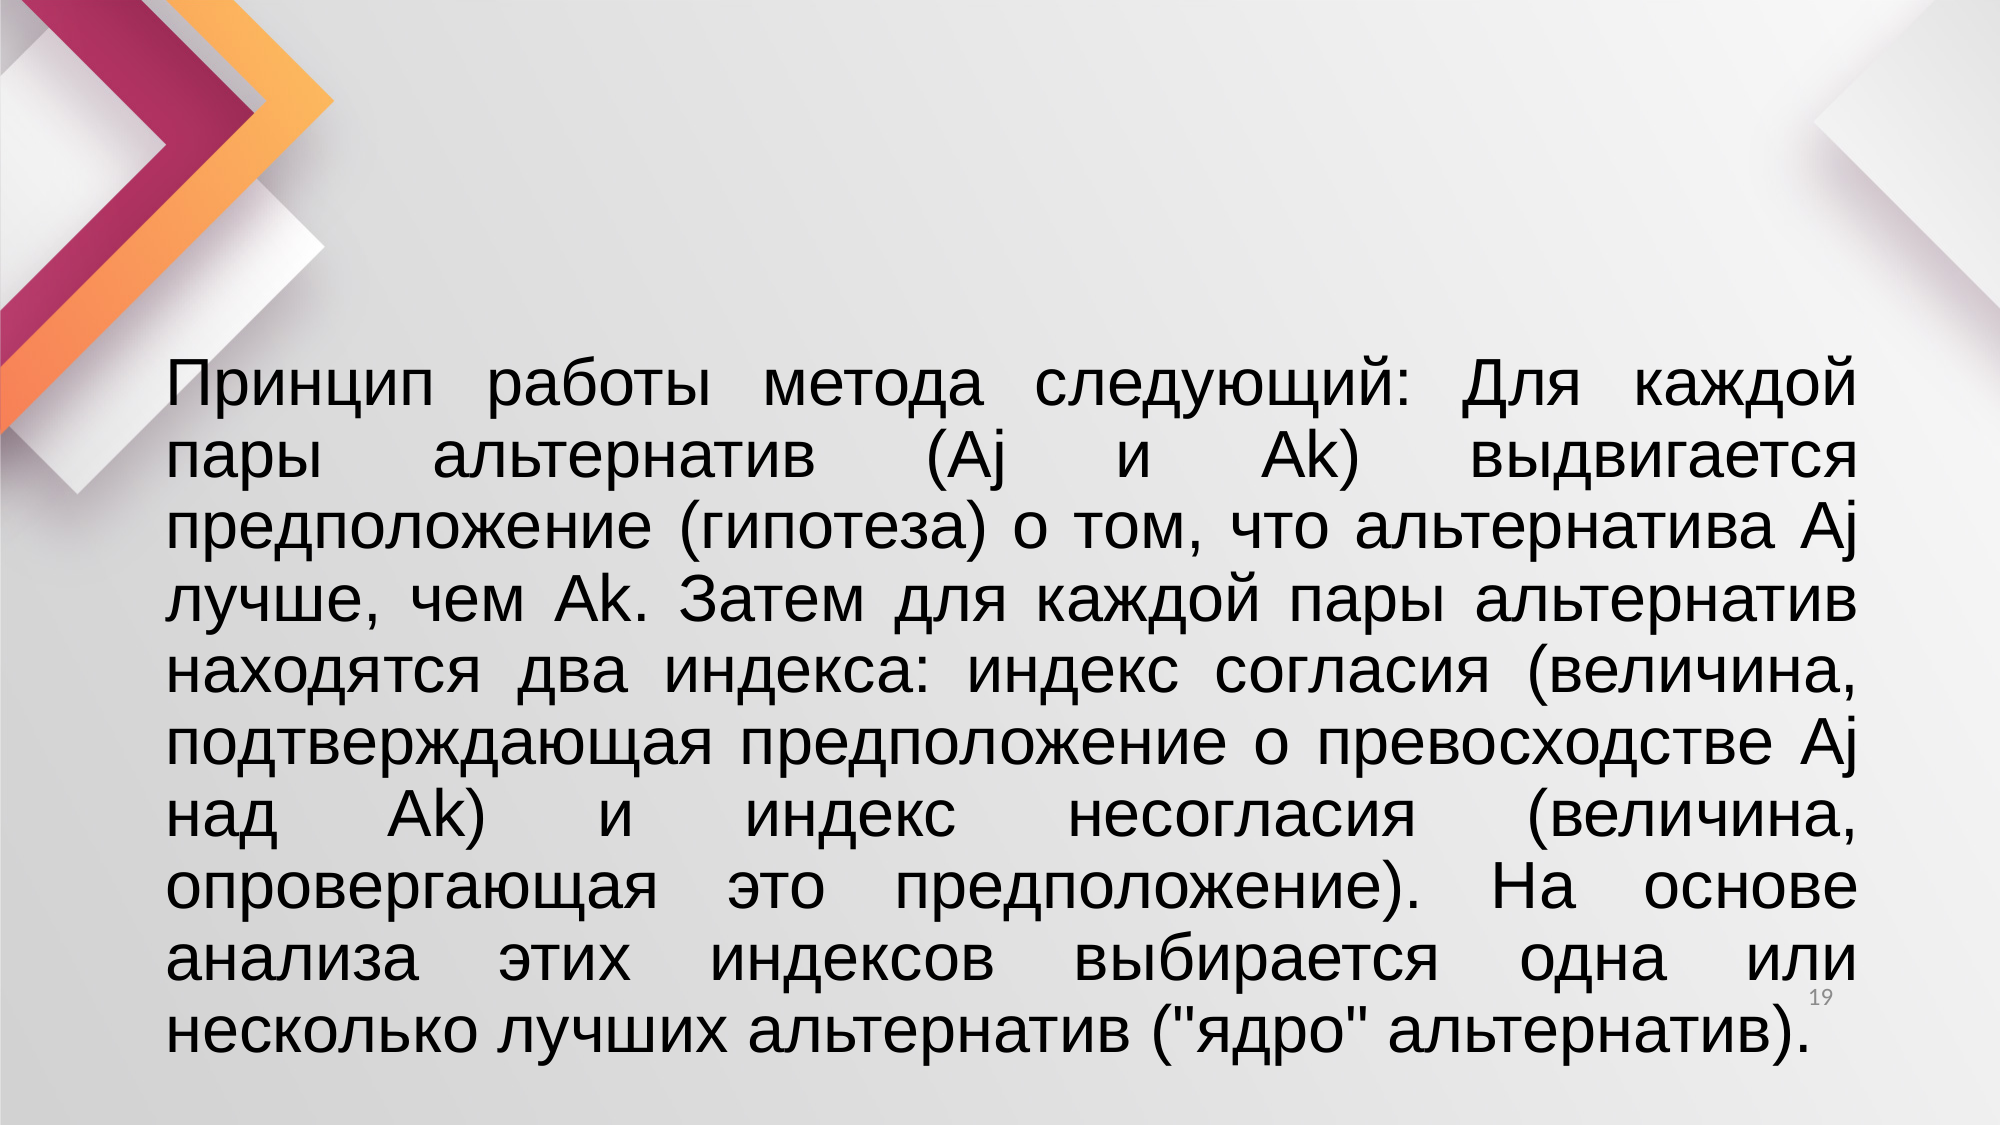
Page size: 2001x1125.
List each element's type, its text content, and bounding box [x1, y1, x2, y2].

text_box Принцип работы метода следующий: Для каждой пары альтернатив (Aj и Ak) выдвигается предположение (гипотеза) о том, что альтернатива Aj лучше, чем Ak. Затем для каждой пары альтернатив находятся два индекса: индекс согласия (величина, подтверждающая предположение о превосходстве Aj над Ak) и индекс несогласия (величина, опровергающая это предположение). На основе анализа этих индексов выбирается одна или несколько лучших альтернатив ("ядро" альтернатив). [150, 226, 1876, 1125]
picture [0, 0, 2000, 1125]
